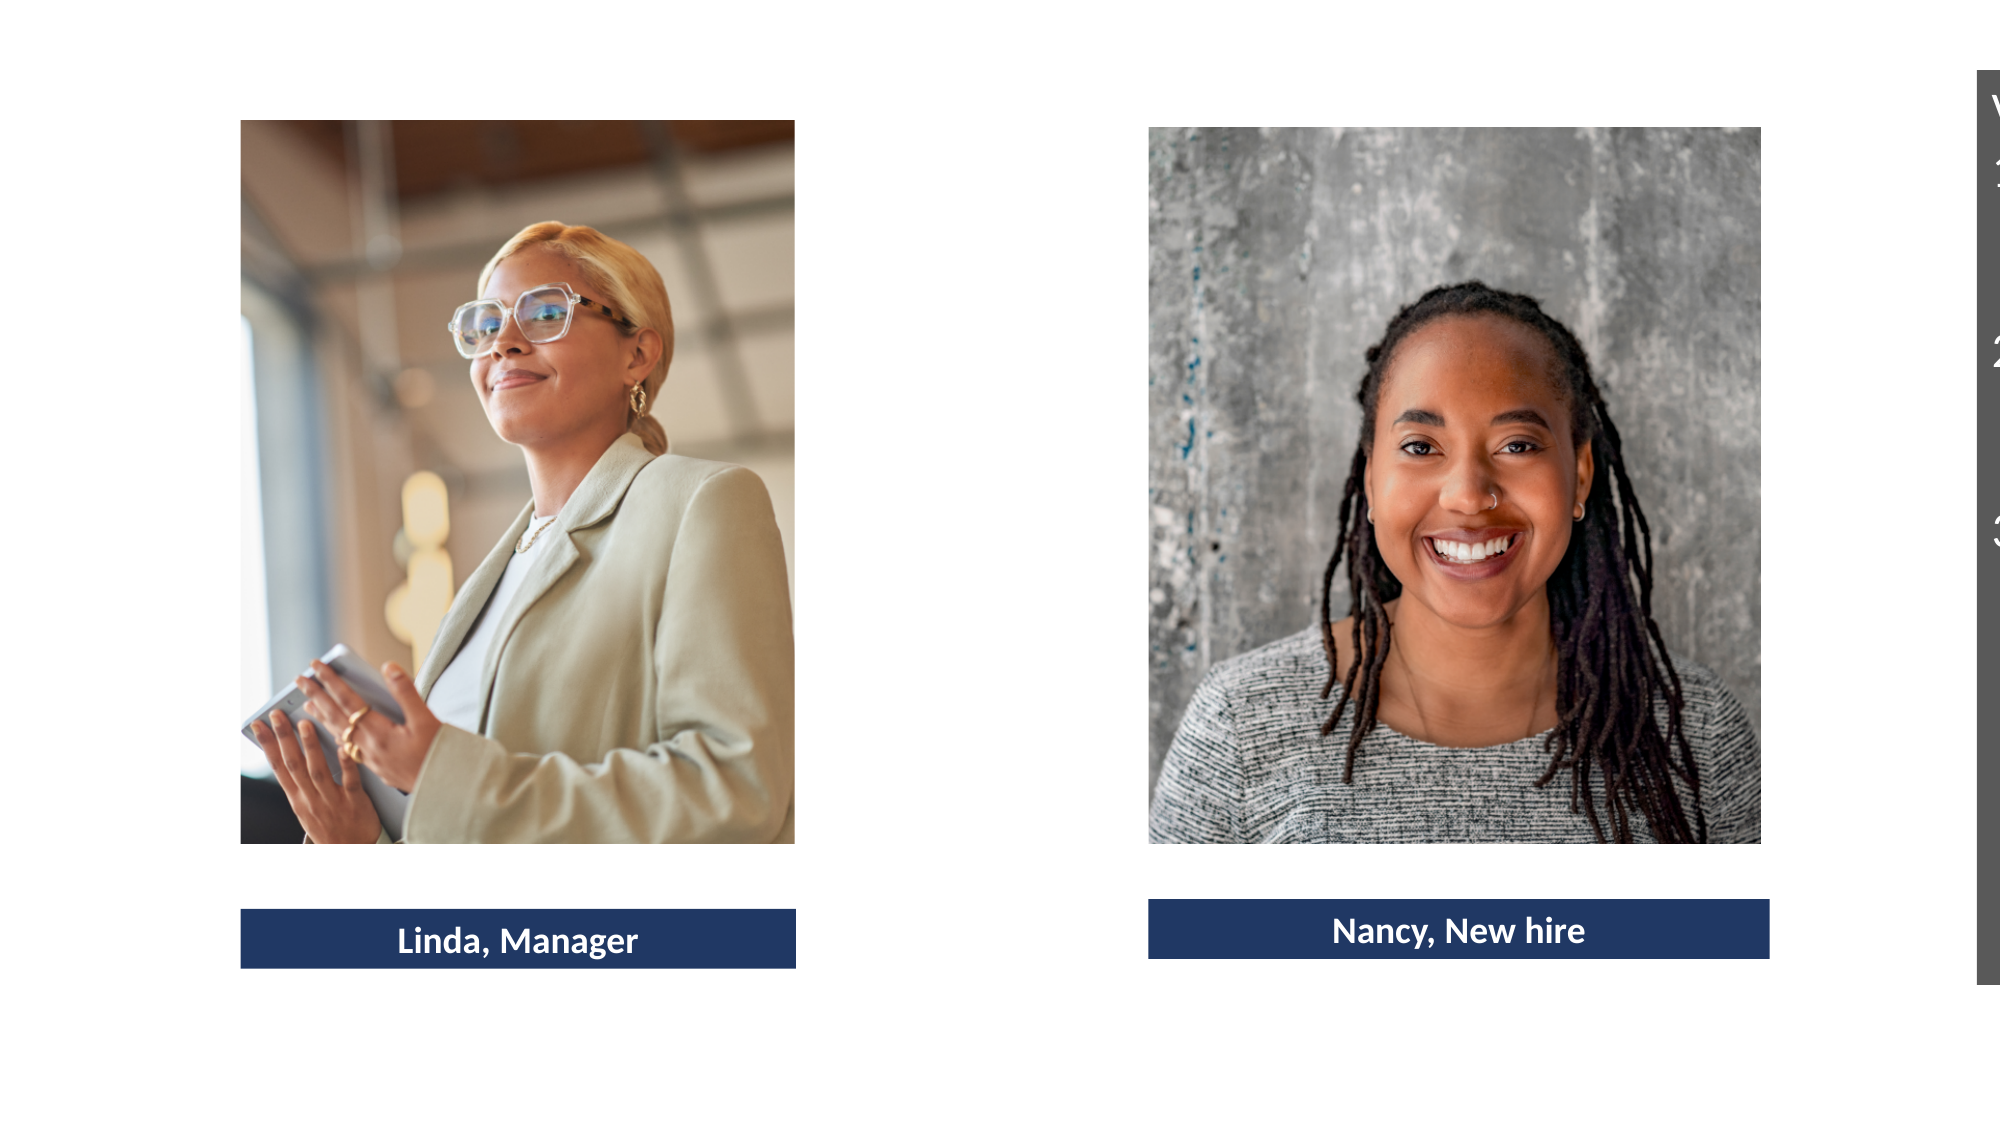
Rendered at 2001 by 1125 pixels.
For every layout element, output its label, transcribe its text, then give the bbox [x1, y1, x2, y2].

text_box Linda, Manager [240, 908, 796, 969]
picture [240, 120, 795, 844]
text_box Nancy, New hire [1148, 899, 1770, 959]
picture [1148, 120, 1761, 844]
text_box Visualization notes: The characters and text show up in sync with the VO VO – Meet Linda, our Manager and Nancy a new hire This slide transitions to the next slide when user clicks Next [1976, 70, 2000, 985]
